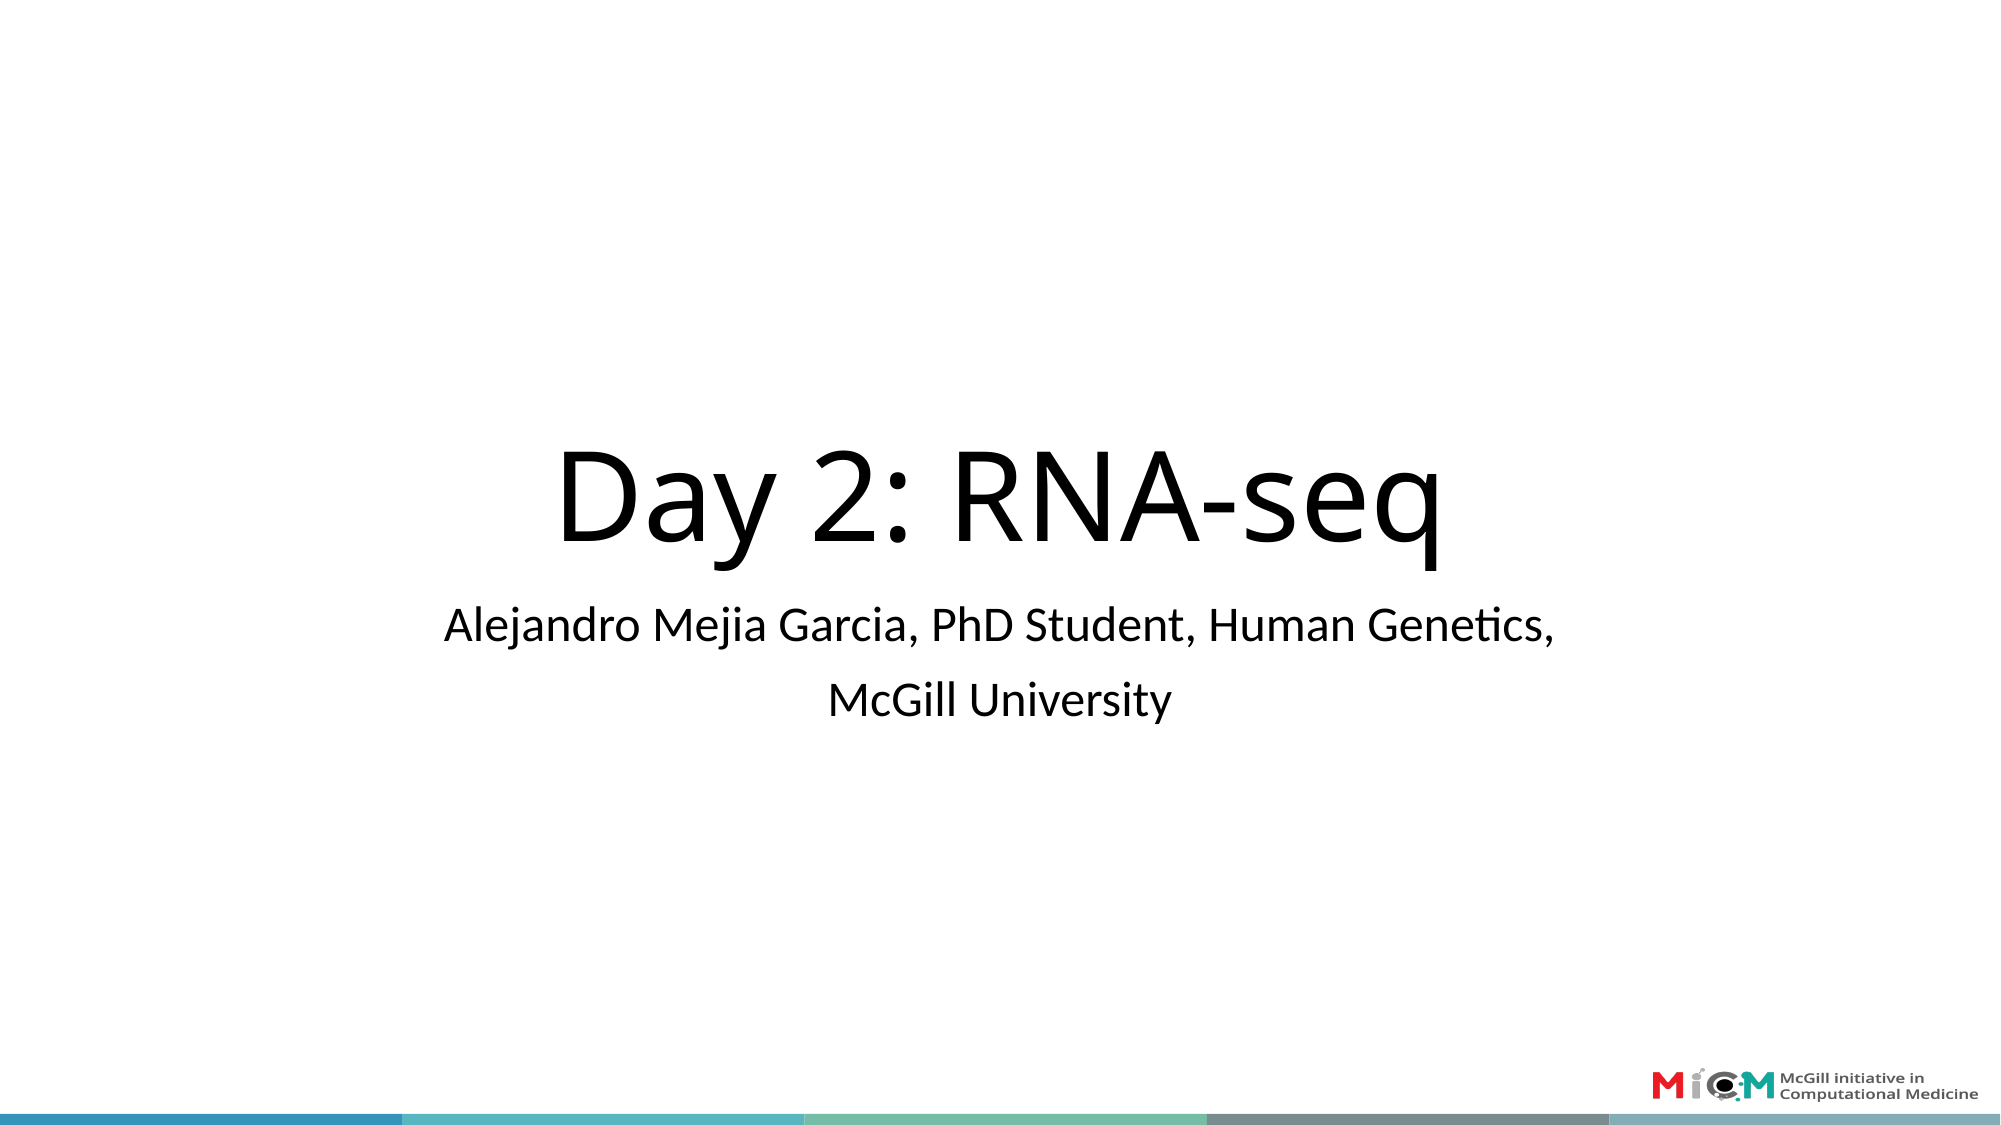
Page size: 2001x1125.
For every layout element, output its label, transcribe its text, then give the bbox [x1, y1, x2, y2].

subtitle Alejandro Mejia Garcia, PhD Student, Human Genetics, McGill University [249, 590, 1750, 863]
title Day 2: RNA-seq [249, 184, 1750, 576]
picture [1615, 1051, 2000, 1122]
